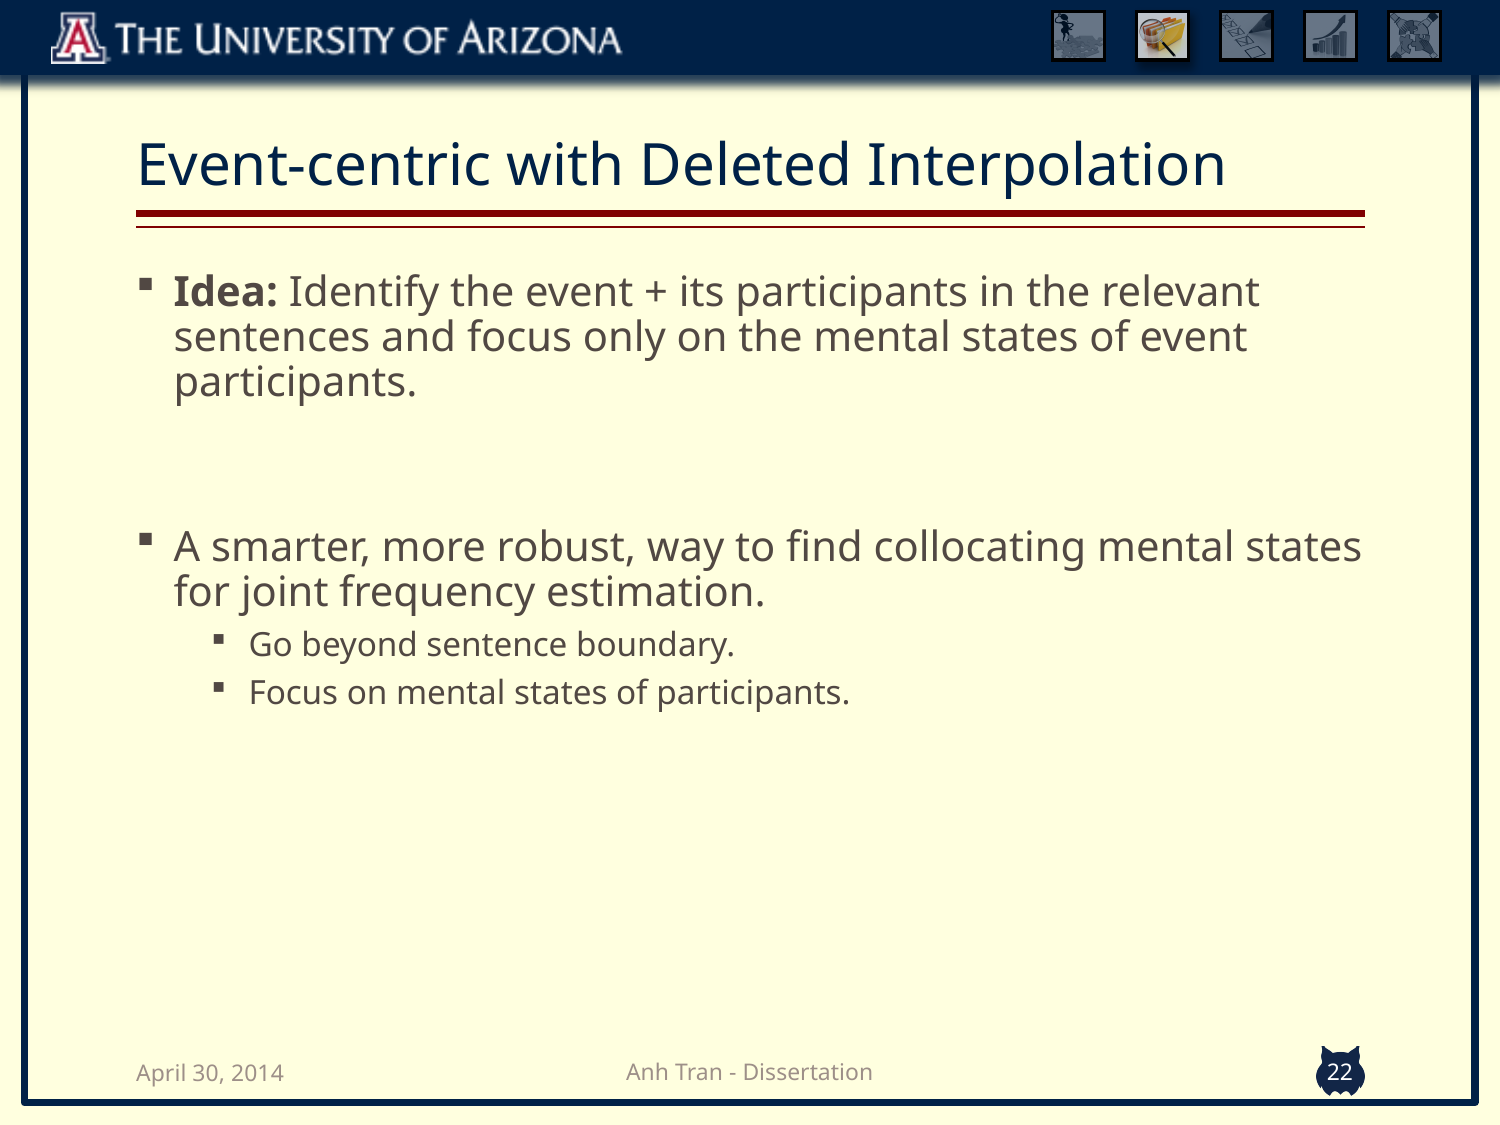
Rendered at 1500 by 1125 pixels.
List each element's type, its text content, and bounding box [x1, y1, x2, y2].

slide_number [135, 1042, 361, 1103]
list Idea: Identify the event + its participants in the relevant sentences and focus only on the mental states of event participants. A smarter, more robust, way to find collocating mental states for joint frequency estimation. Go beyond sentence boundary. Focus on mental states of participants. [135, 262, 1364, 1013]
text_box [1053, 13, 1439, 59]
title Event-centric with Deleted Interpolation [136, 78, 1365, 206]
slide_number 22 [1316, 1042, 1364, 1103]
footer Anh Tran - Dissertation [361, 1042, 1139, 1103]
picture [51, 11, 625, 64]
